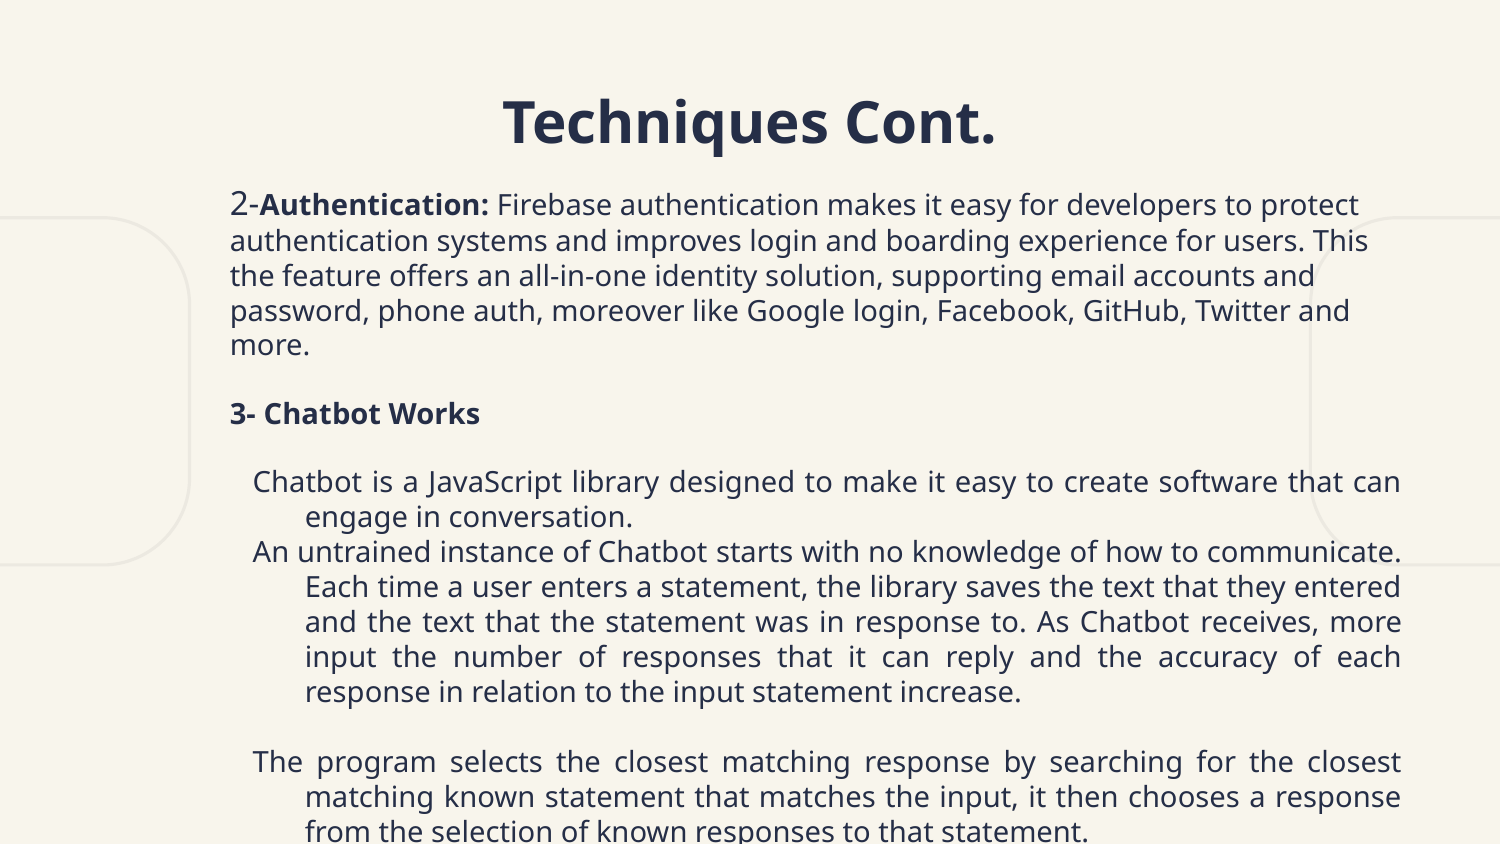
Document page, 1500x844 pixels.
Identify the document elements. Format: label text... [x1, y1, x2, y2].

title Techniques Cont. [118, 72, 1382, 167]
subtitle 2-Authentication: Firebase authentication makes it easy for developers to protect authentication systems and improves login and boarding experience for users. This the feature offers an all-in-one identity solution, supporting email accounts and password, phone auth, moreover like Google login, Facebook, GitHub, Twitter and more. 3- Chatbot Works Chatbot is a JavaScript library designed to make it easy to create software that can engage in conversation. An untrained instance of Chatbot starts with no knowledge of how to communicate. Each time a user enters a statement, the library saves the text that they entered and the text that the statement was in response to. As Chatbot receives, more input the number of responses that it can reply and the accuracy of each response in relation to the input statement increase. The program selects the closest matching response by searching for the closest matching known statement that matches the input, it then chooses a response from the selection of known responses to that statement. [214, 166, 1418, 844]
